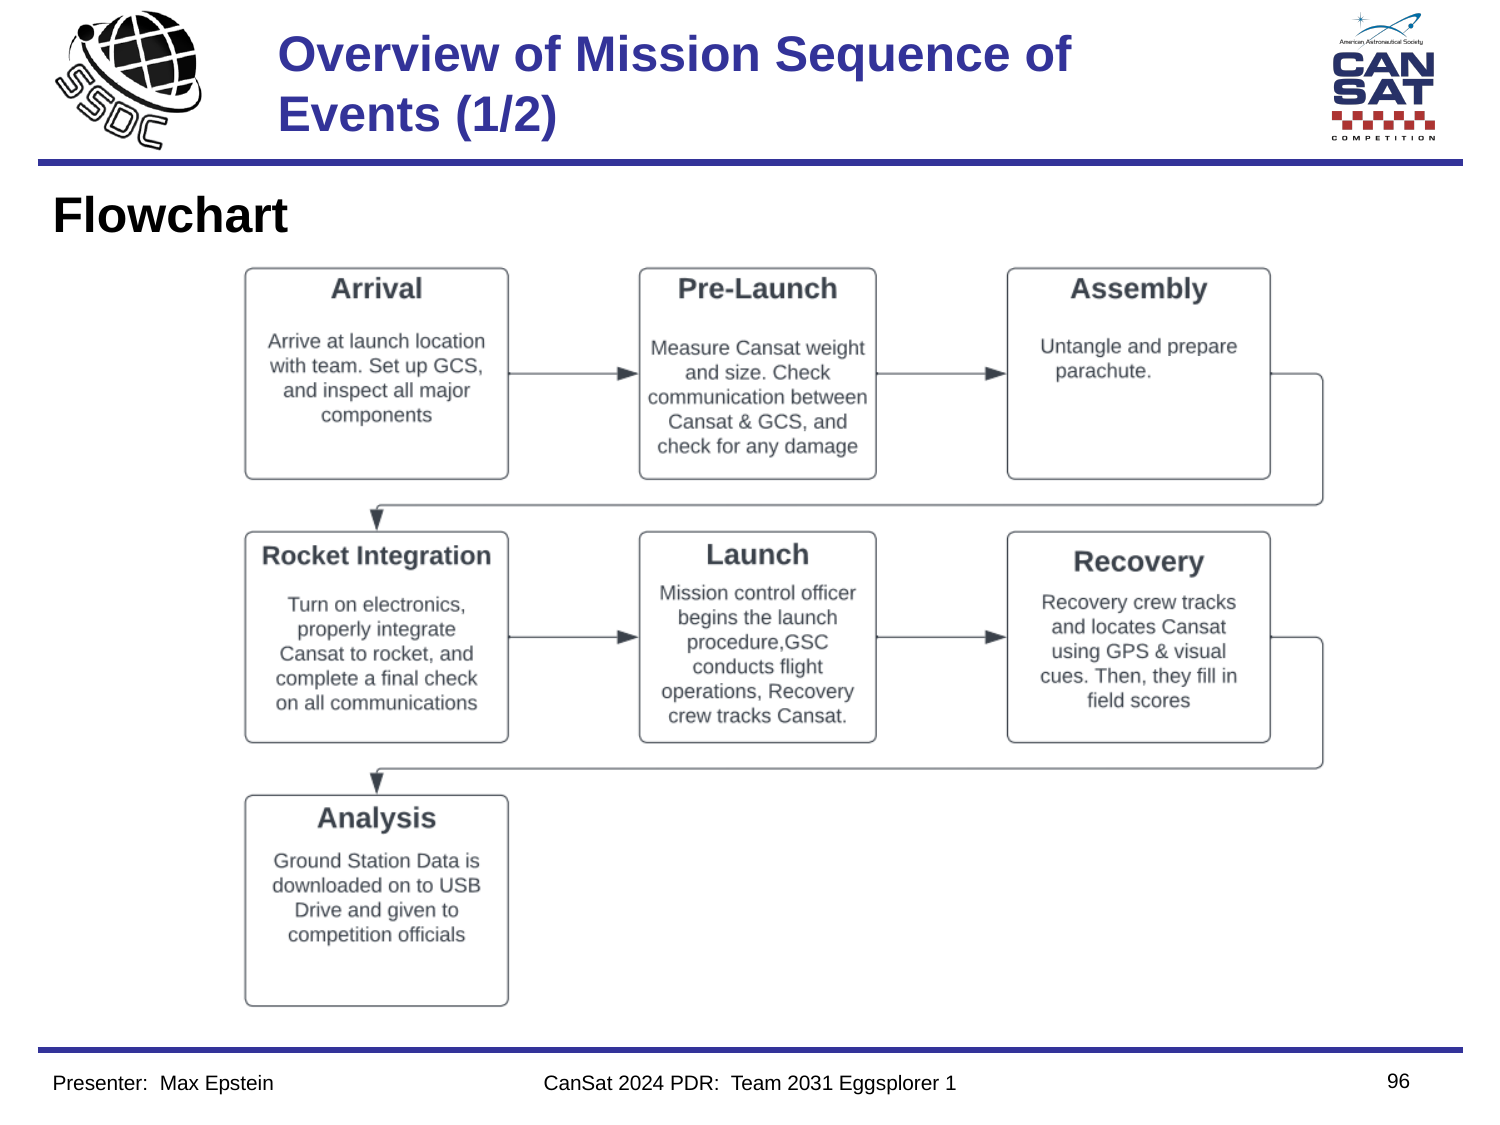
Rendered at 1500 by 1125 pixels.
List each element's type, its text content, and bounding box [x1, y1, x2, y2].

picture [1322, 12, 1447, 148]
list Flowchart [37, 174, 1463, 1025]
text_box Presenter: Max Epstein [37, 1062, 413, 1103]
footer CanSat 2024 PDR: Team 2031 Eggsplorer 1 [450, 1062, 1050, 1103]
title Overview of Mission Sequence of Events (1/2) [265, 12, 1238, 150]
picture [10, 6, 263, 153]
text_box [239, 262, 1331, 1014]
slide_number 96 [1312, 1059, 1425, 1100]
